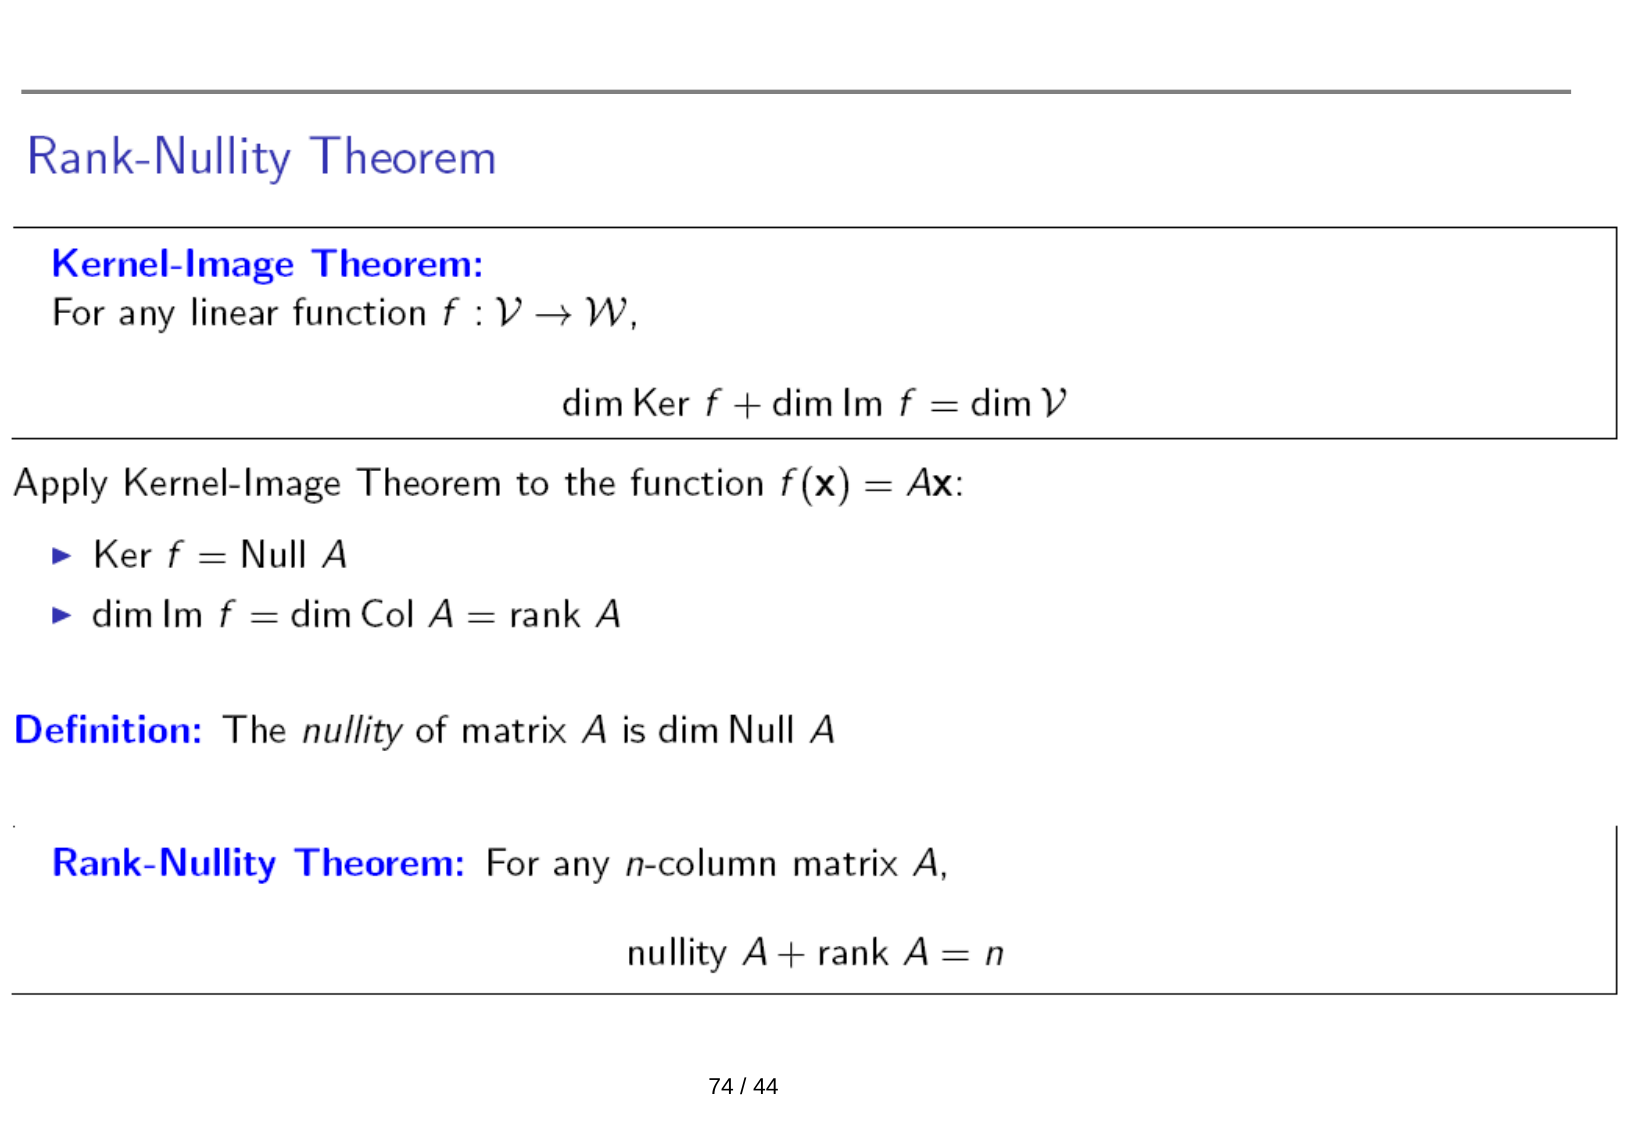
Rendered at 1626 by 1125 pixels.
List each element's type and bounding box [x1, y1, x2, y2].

picture [1, 119, 1624, 1006]
